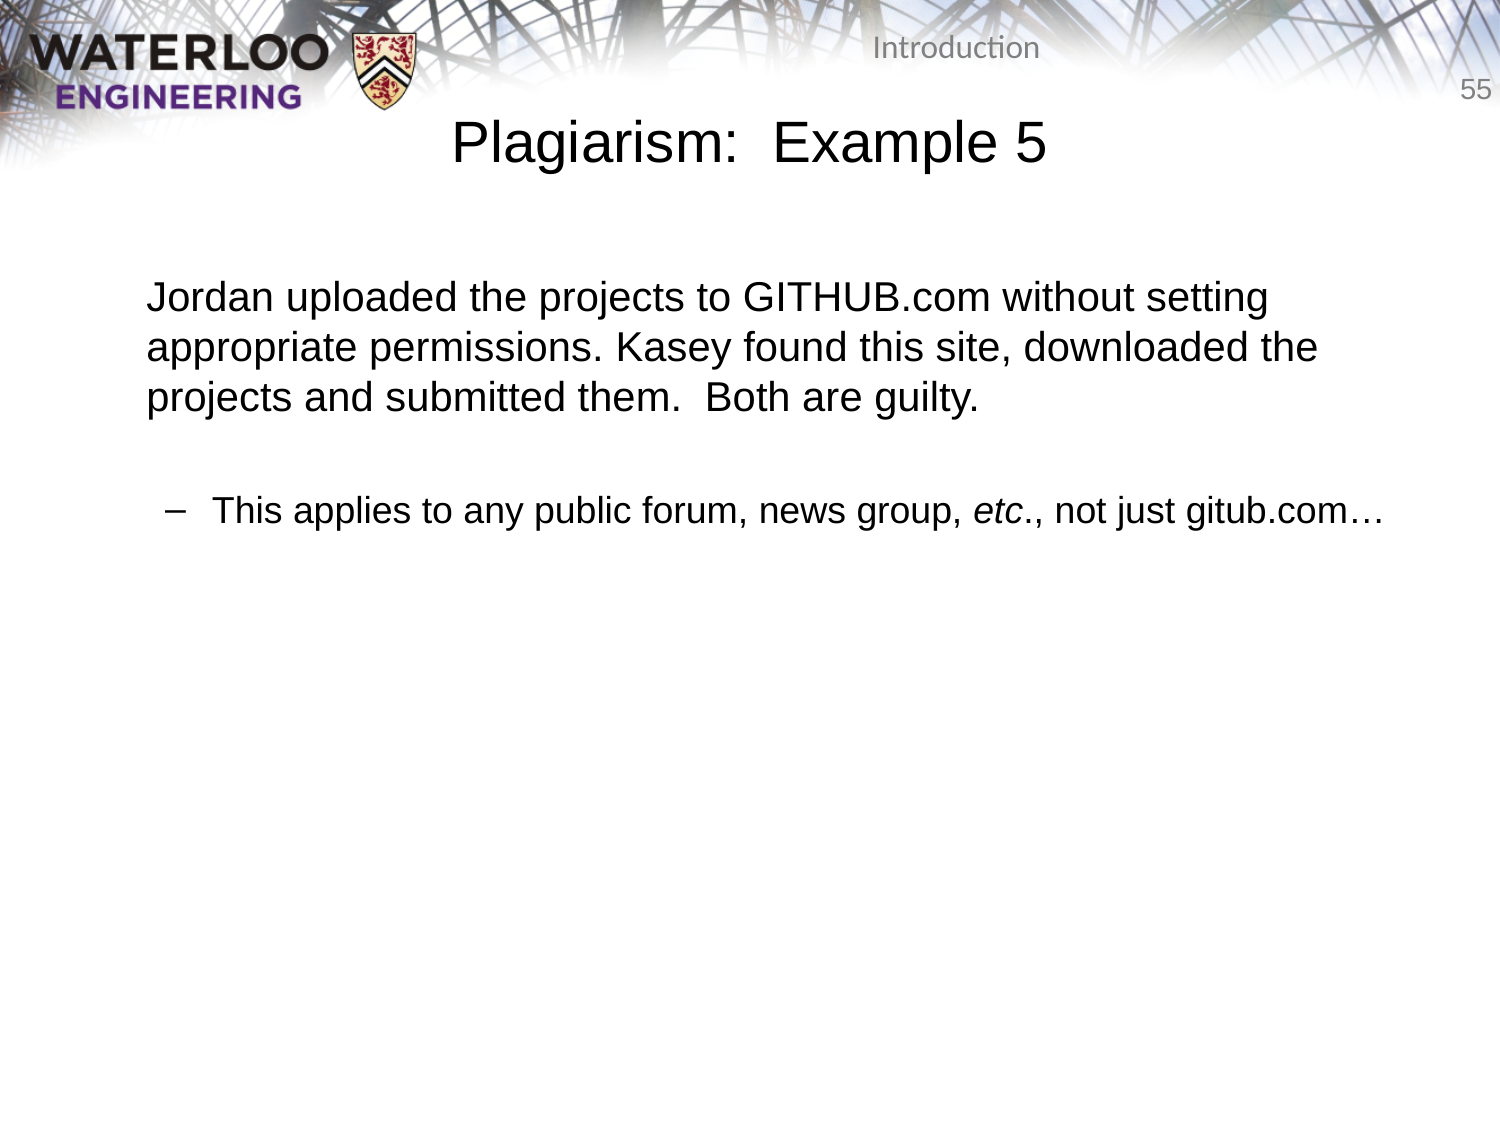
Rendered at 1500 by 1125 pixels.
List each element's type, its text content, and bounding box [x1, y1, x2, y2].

picture [0, 0, 1500, 1125]
list Jordan uploaded the projects to GITHUB.com without setting appropriate permissions. Kasey found this site, downloaded the projects and submitted them. Both are guilty. This applies to any public forum, news group, etc., not just gitub.com… [74, 262, 1426, 1006]
title Plagiarism: Example 5 [74, 44, 1426, 233]
